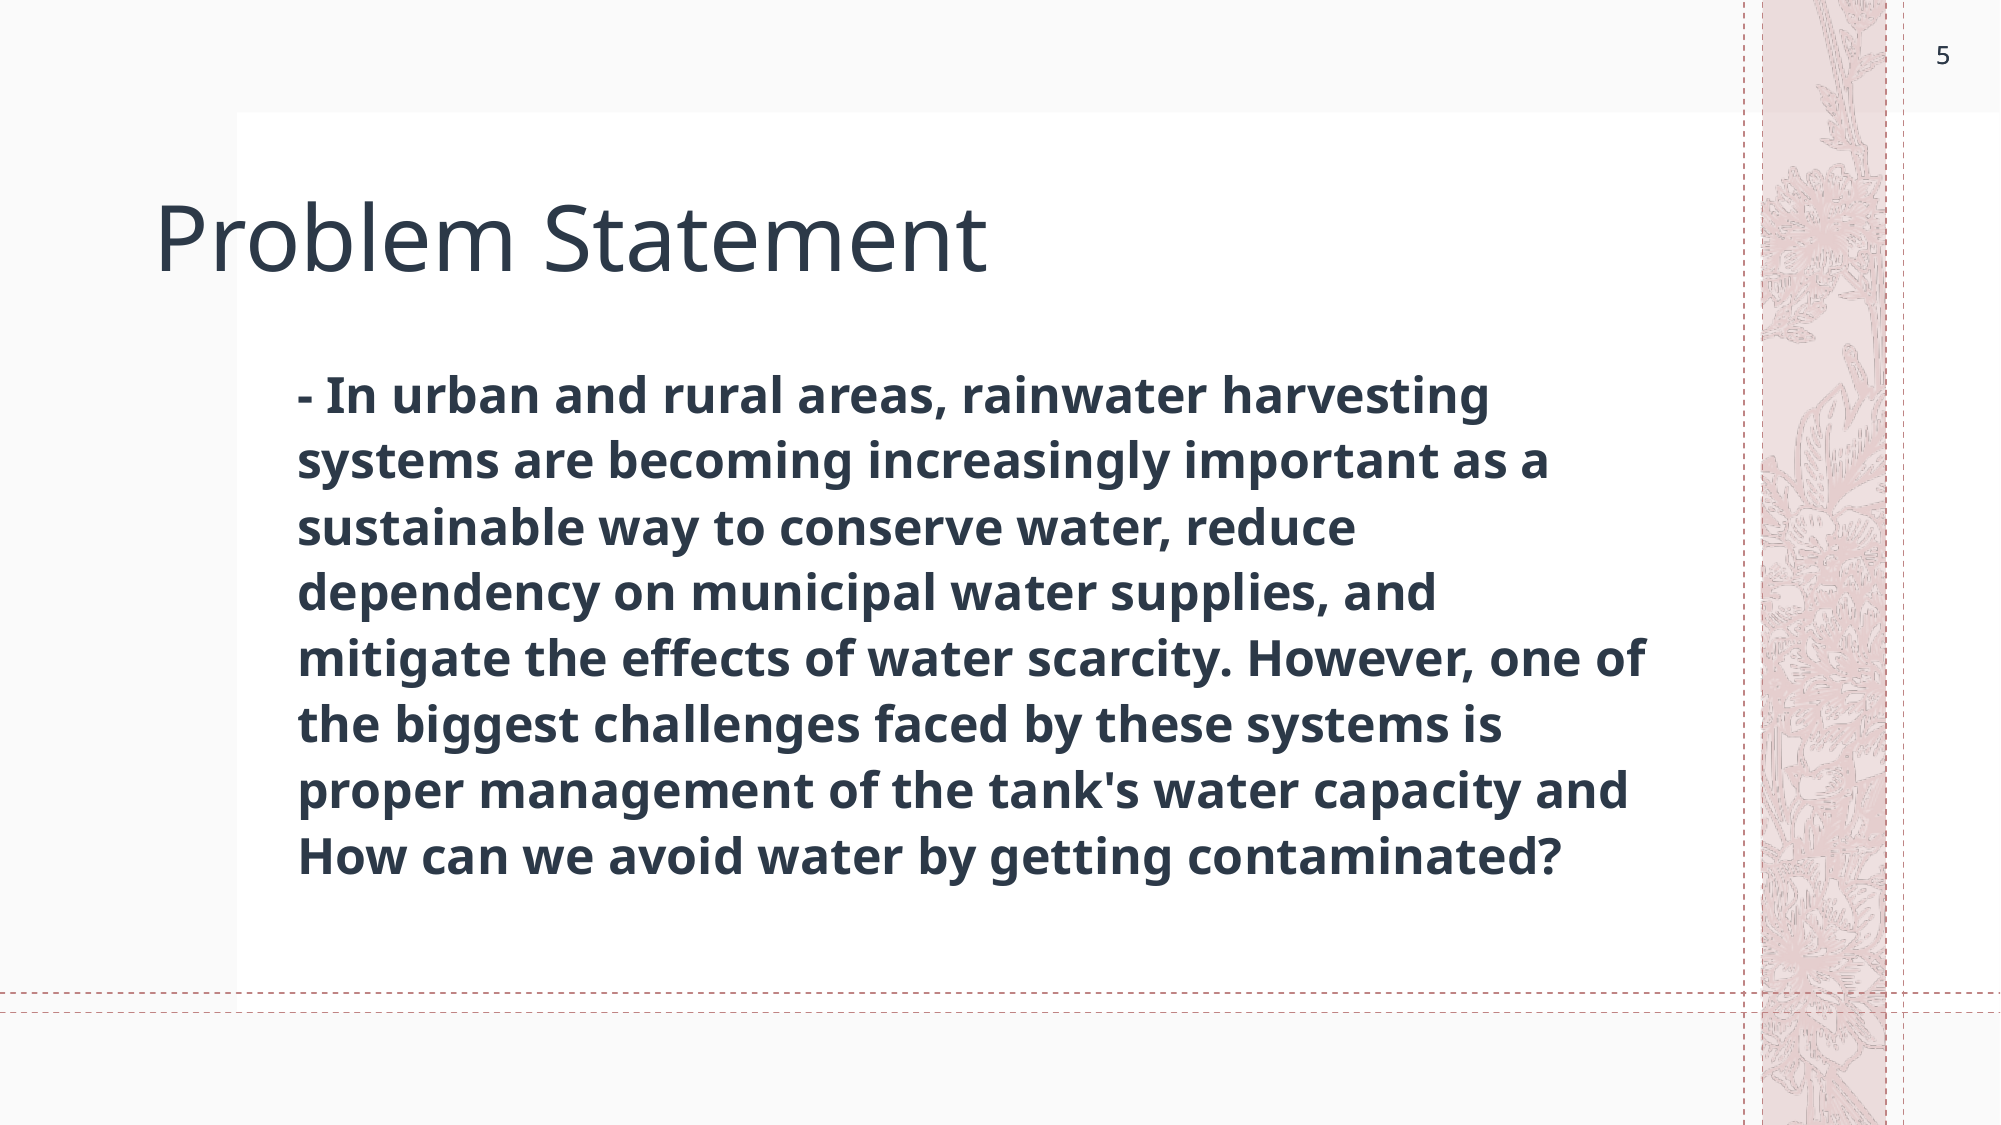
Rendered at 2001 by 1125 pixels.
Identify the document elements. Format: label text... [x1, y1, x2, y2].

list - In urban and rural areas, rainwater harvesting systems are becoming increasingly important as a sustainable way to conserve water, reduce dependency on municipal water supplies, and mitigate the effects of water scarcity. However, one of the biggest challenges faced by these systems is proper management of the tank's water capacity and How can we avoid water by getting contaminated? [282, 349, 1667, 932]
title Problem Statement [139, 9, 1817, 475]
picture [1760, 0, 1886, 1125]
text_box 5 [1886, 0, 2000, 113]
